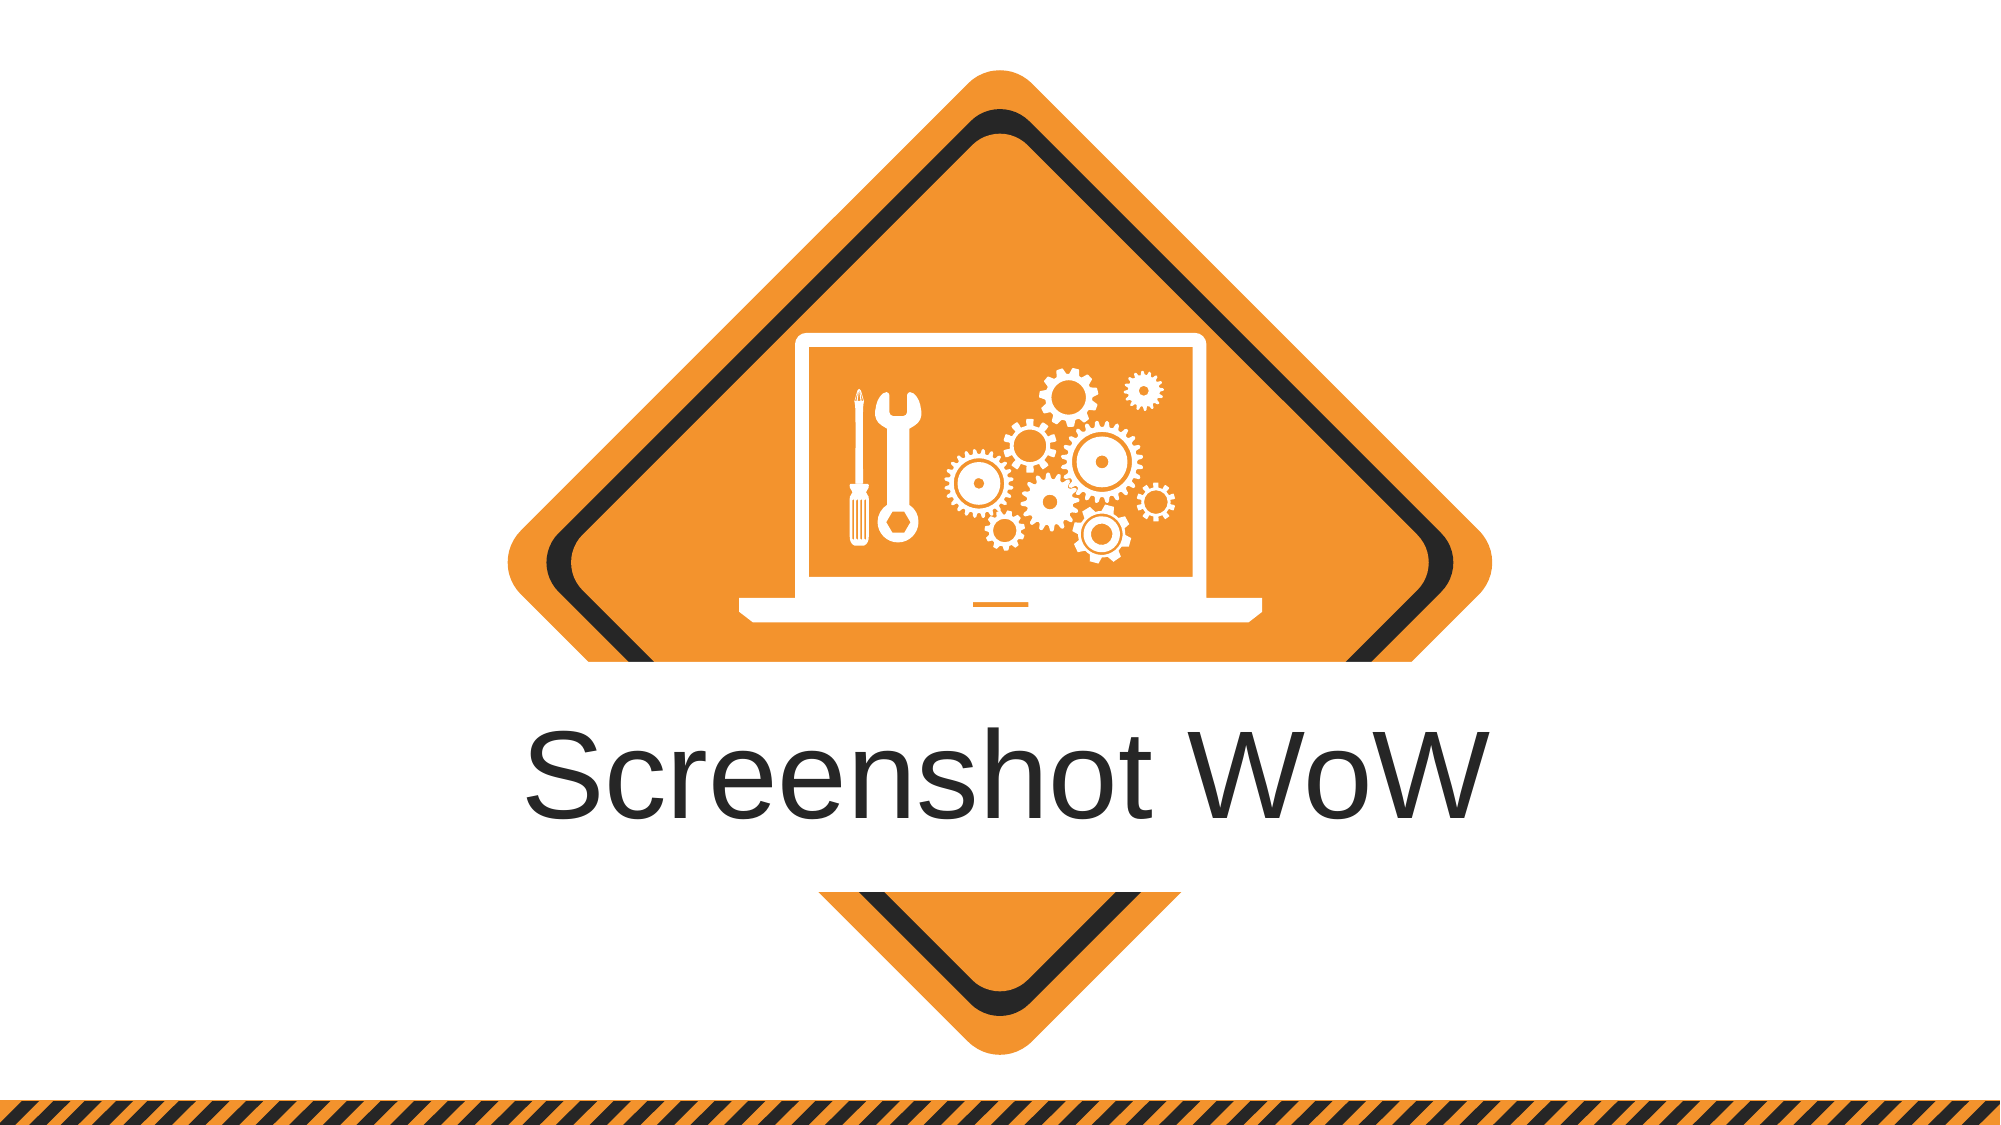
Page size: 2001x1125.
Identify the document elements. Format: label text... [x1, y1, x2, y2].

text_box [259, 661, 638, 893]
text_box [638, 201, 1362, 924]
text_box [1362, 661, 1741, 893]
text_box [0, 1099, 2000, 1125]
text_box Screenshot WoW [1362, 686, 1511, 852]
text_box Screenshot WoW [501, 686, 638, 852]
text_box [849, 388, 869, 546]
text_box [1020, 420, 1144, 532]
